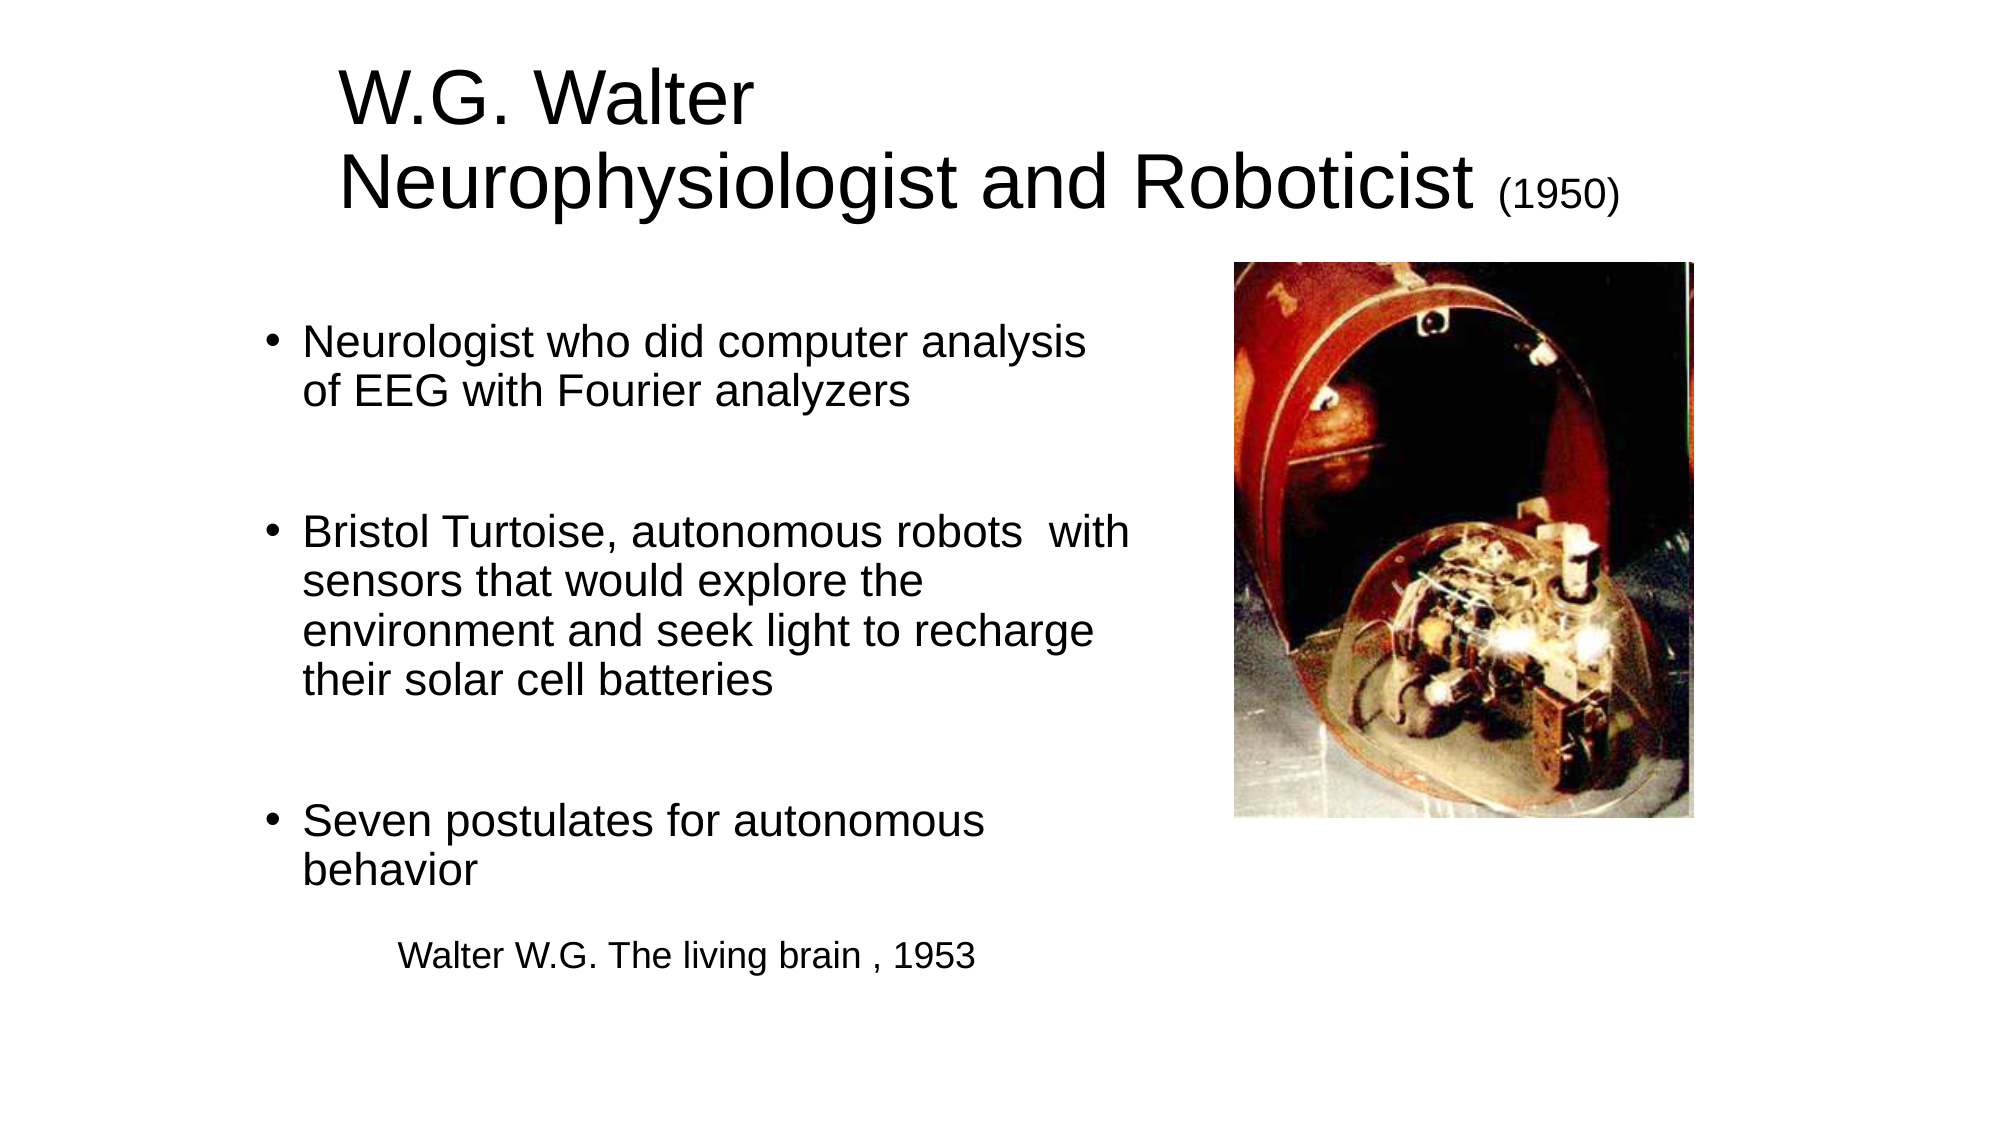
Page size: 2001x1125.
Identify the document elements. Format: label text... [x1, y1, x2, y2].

picture [1234, 262, 1694, 818]
title W.G. Walter Neurophysiologist and Roboticist (1950) [323, 47, 1648, 235]
text_box Walter W.G. The living brain , 1953 [372, 923, 1710, 984]
list Neurologist who did computer analysis of EEG with Fourier analyzers Bristol Turtoise, autonomous robots with sensors that would explore the environment and seek light to recharge their solar cell batteries Seven postulates for autonomous behavior [249, 310, 1148, 949]
